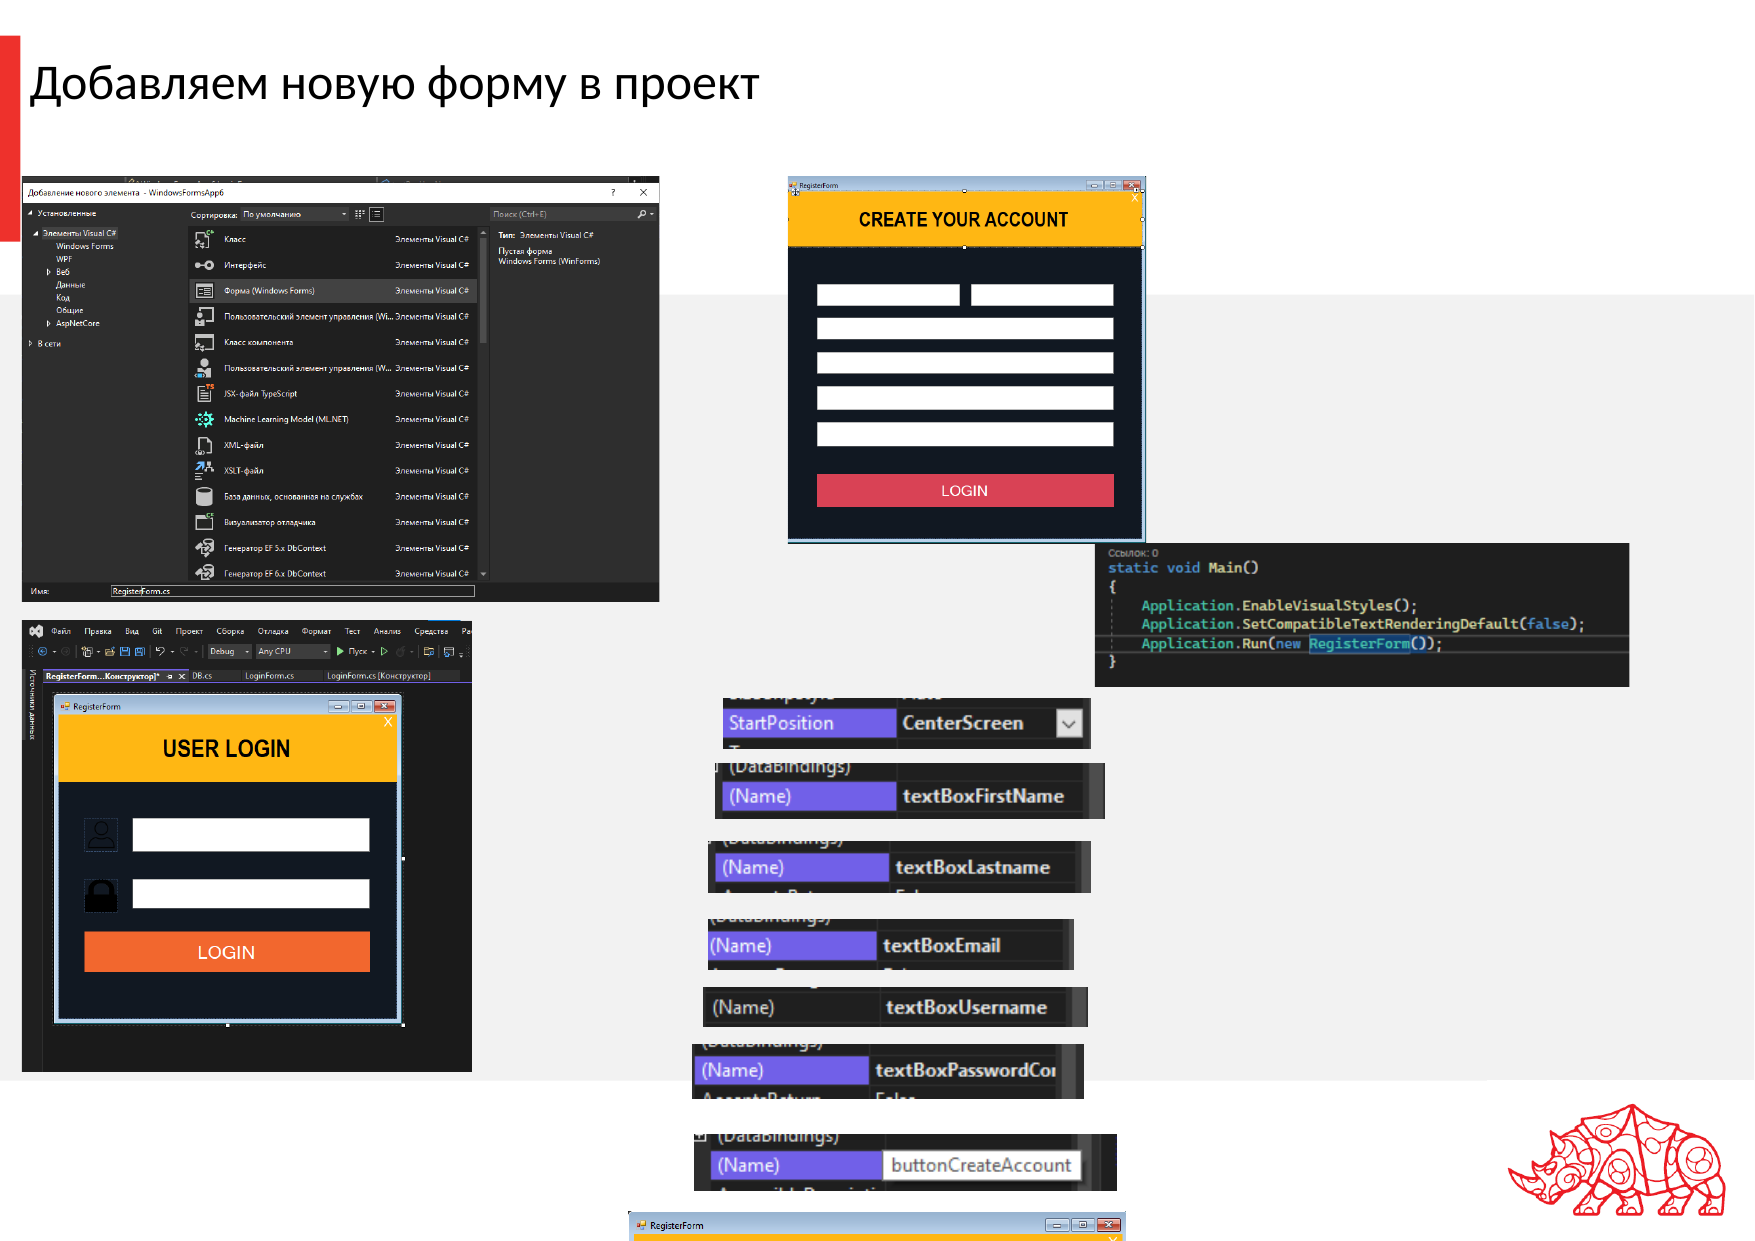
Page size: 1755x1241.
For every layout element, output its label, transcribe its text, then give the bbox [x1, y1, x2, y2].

picture [703, 987, 1089, 1027]
picture [707, 919, 1075, 971]
picture [1487, 1080, 1755, 1229]
picture [628, 1211, 1126, 1241]
picture [787, 176, 1630, 687]
list Добавляем новую форму в проект [0, 47, 1612, 621]
picture [694, 1134, 1117, 1192]
picture [21, 176, 660, 602]
picture [21, 619, 473, 1072]
picture [715, 763, 1105, 819]
picture [692, 1043, 1084, 1100]
picture [723, 698, 1092, 750]
picture [707, 840, 1092, 893]
